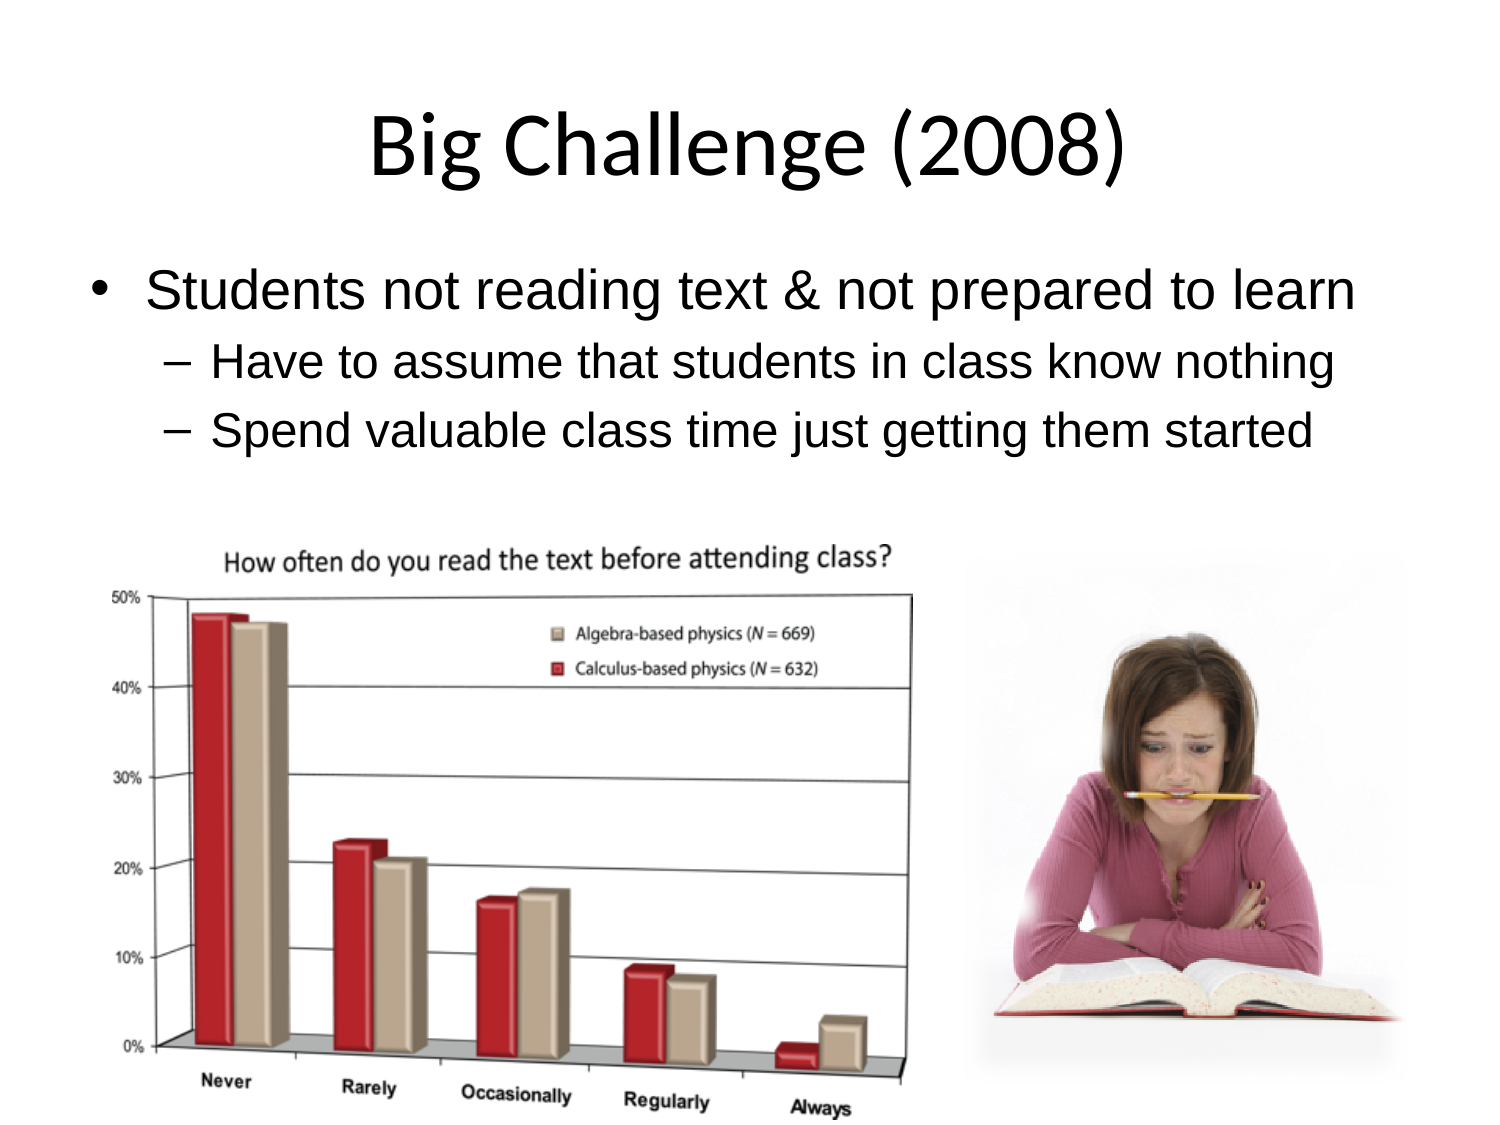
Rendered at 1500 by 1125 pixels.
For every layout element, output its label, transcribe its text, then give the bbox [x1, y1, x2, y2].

picture [111, 543, 913, 1120]
list Students not reading text & not prepared to learn Have to assume that students in class know nothing Spend valuable class time just getting them started [75, 245, 1425, 592]
picture [962, 549, 1408, 1083]
title Big Challenge (2008) [75, 45, 1425, 233]
